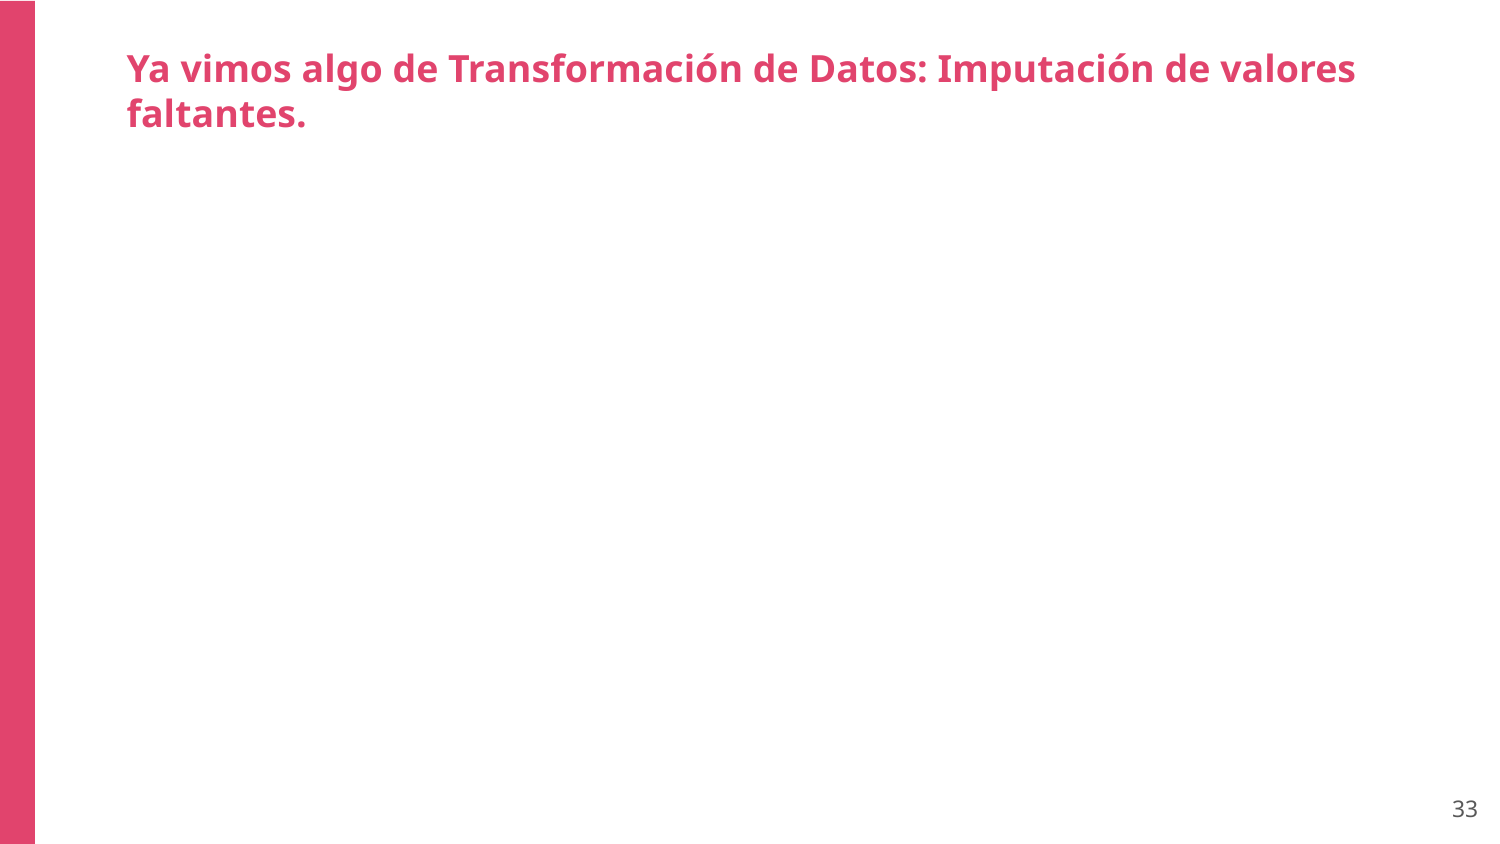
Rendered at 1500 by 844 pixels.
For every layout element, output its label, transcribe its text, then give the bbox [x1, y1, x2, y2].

slide_number ‹#› [1403, 779, 1494, 844]
text_box Ya vimos algo de Transformación de Datos: Imputación de valores faltantes. [111, 29, 1387, 95]
